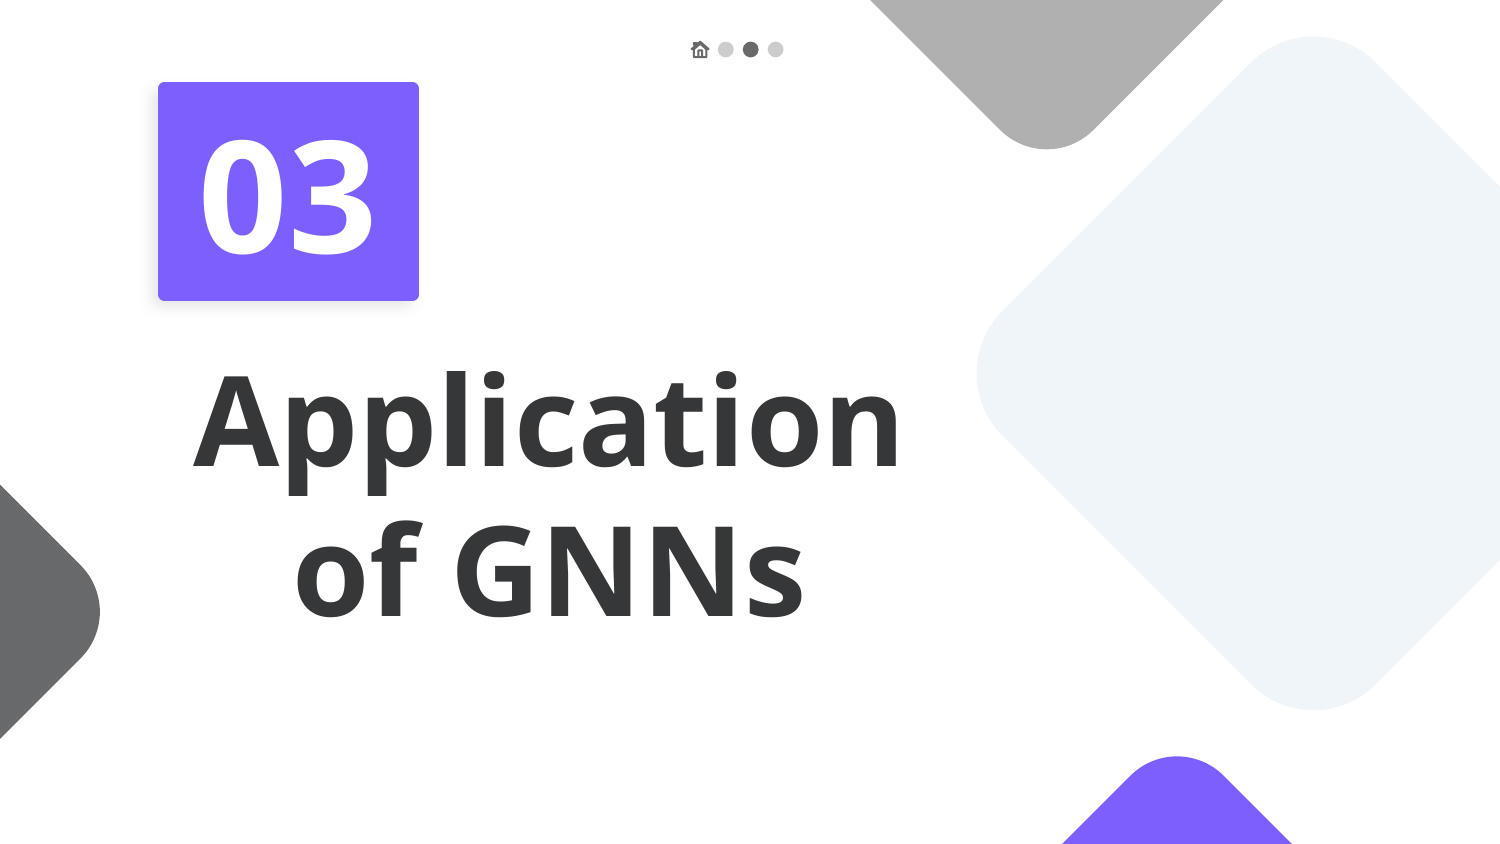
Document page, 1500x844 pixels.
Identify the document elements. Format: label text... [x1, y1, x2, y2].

text_box [976, 36, 1500, 711]
title 03 [158, 82, 419, 301]
text_box [691, 41, 709, 58]
text_box [767, 41, 784, 58]
text_box [742, 41, 759, 58]
title Application of GNNs [142, 337, 957, 657]
text_box [717, 41, 734, 58]
